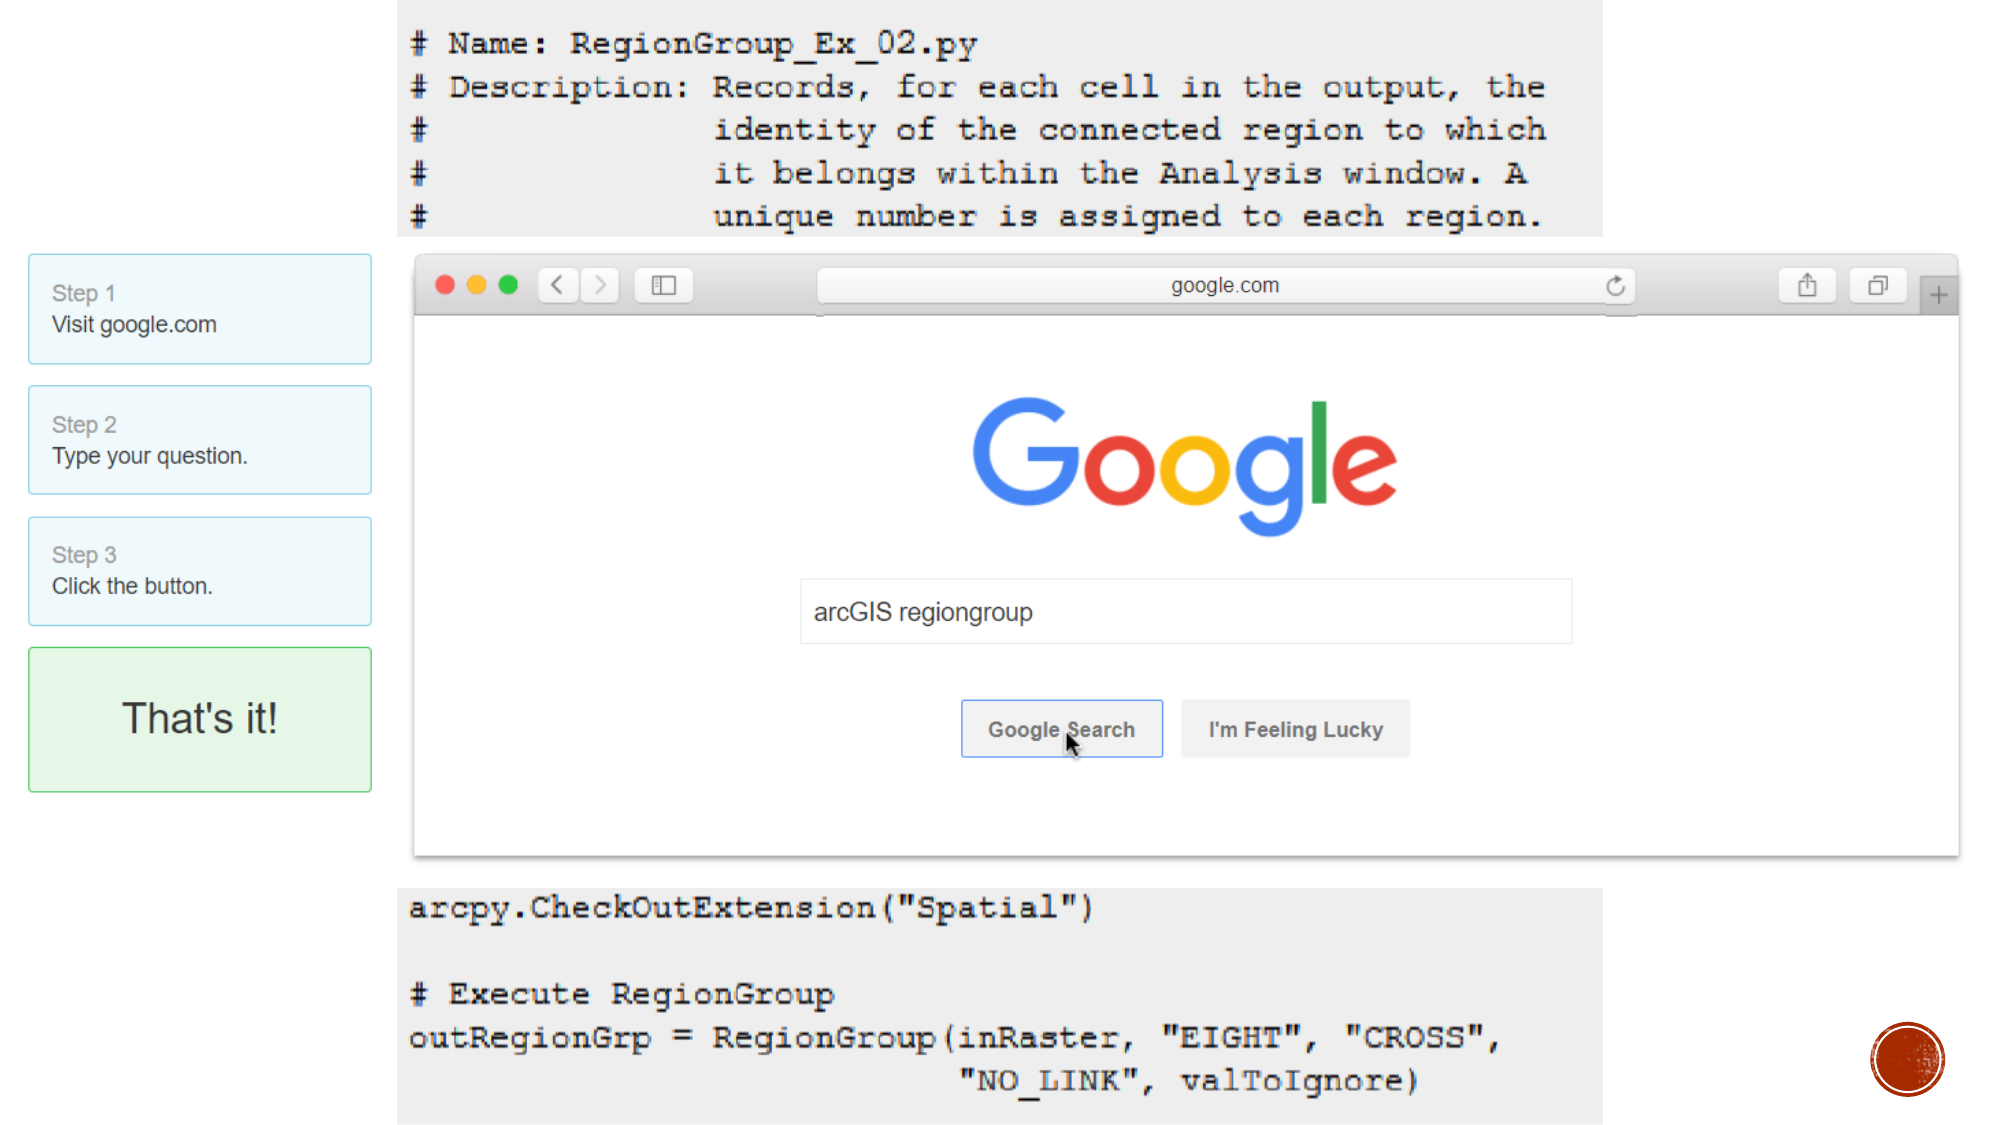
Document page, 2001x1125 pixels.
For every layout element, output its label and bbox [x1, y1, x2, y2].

picture [397, 0, 1603, 236]
picture [397, 888, 1602, 1125]
picture [0, 237, 1999, 888]
